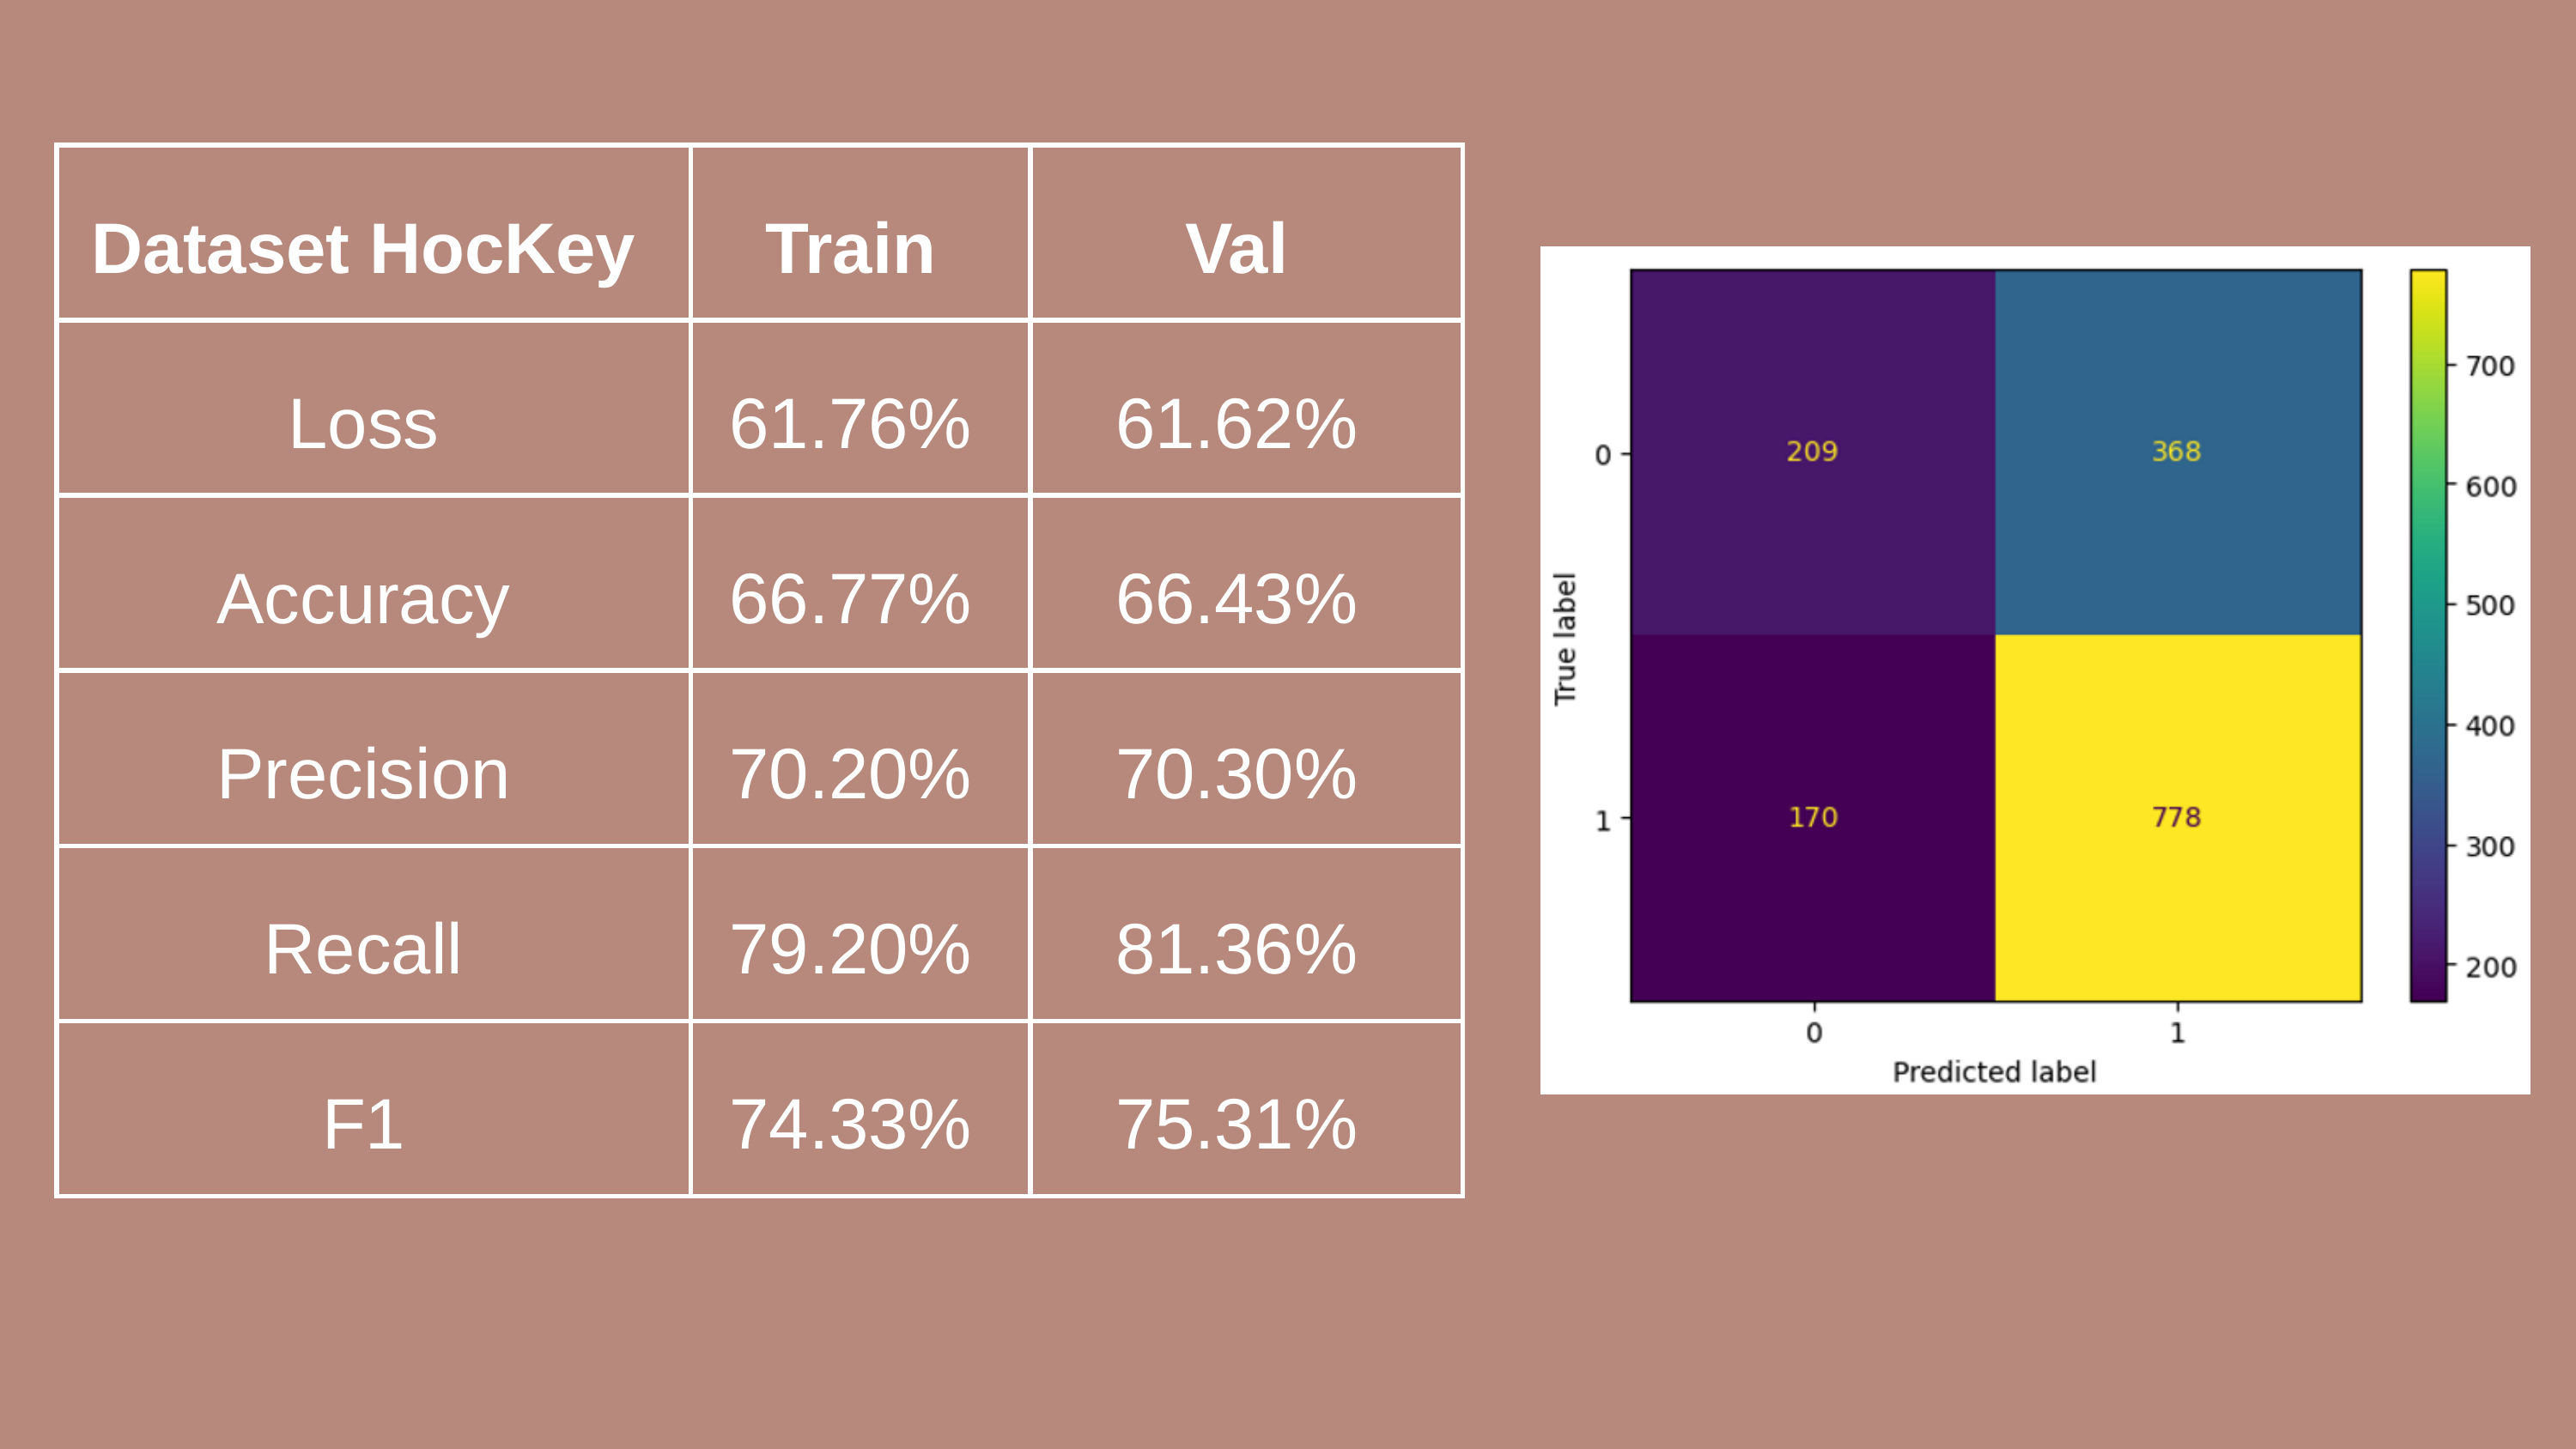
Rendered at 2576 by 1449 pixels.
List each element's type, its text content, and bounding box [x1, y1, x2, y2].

table_cell 61.62% [1033, 323, 1461, 493]
table_cell Accuracy [59, 498, 689, 668]
table_cell Precision [59, 673, 689, 844]
table_header Dataset HocKey [59, 148, 689, 318]
picture [1540, 246, 2530, 1094]
table_cell 66.43% [1033, 498, 1461, 668]
table_cell 75.31% [1033, 1023, 1461, 1194]
table_header Train [693, 148, 1028, 318]
table_cell Loss [59, 323, 689, 493]
table_cell 74.33% [693, 1023, 1028, 1194]
table_cell 81.36% [1033, 848, 1461, 1019]
table_cell 79.20% [693, 848, 1028, 1019]
table_cell 70.20% [693, 673, 1028, 844]
table_cell 61.76% [693, 323, 1028, 493]
table_cell Recall [59, 848, 689, 1019]
table_cell 70.30% [1033, 673, 1461, 844]
table_cell F1 [59, 1023, 689, 1194]
table_header Val [1033, 148, 1461, 318]
table_cell 66.77% [693, 498, 1028, 668]
